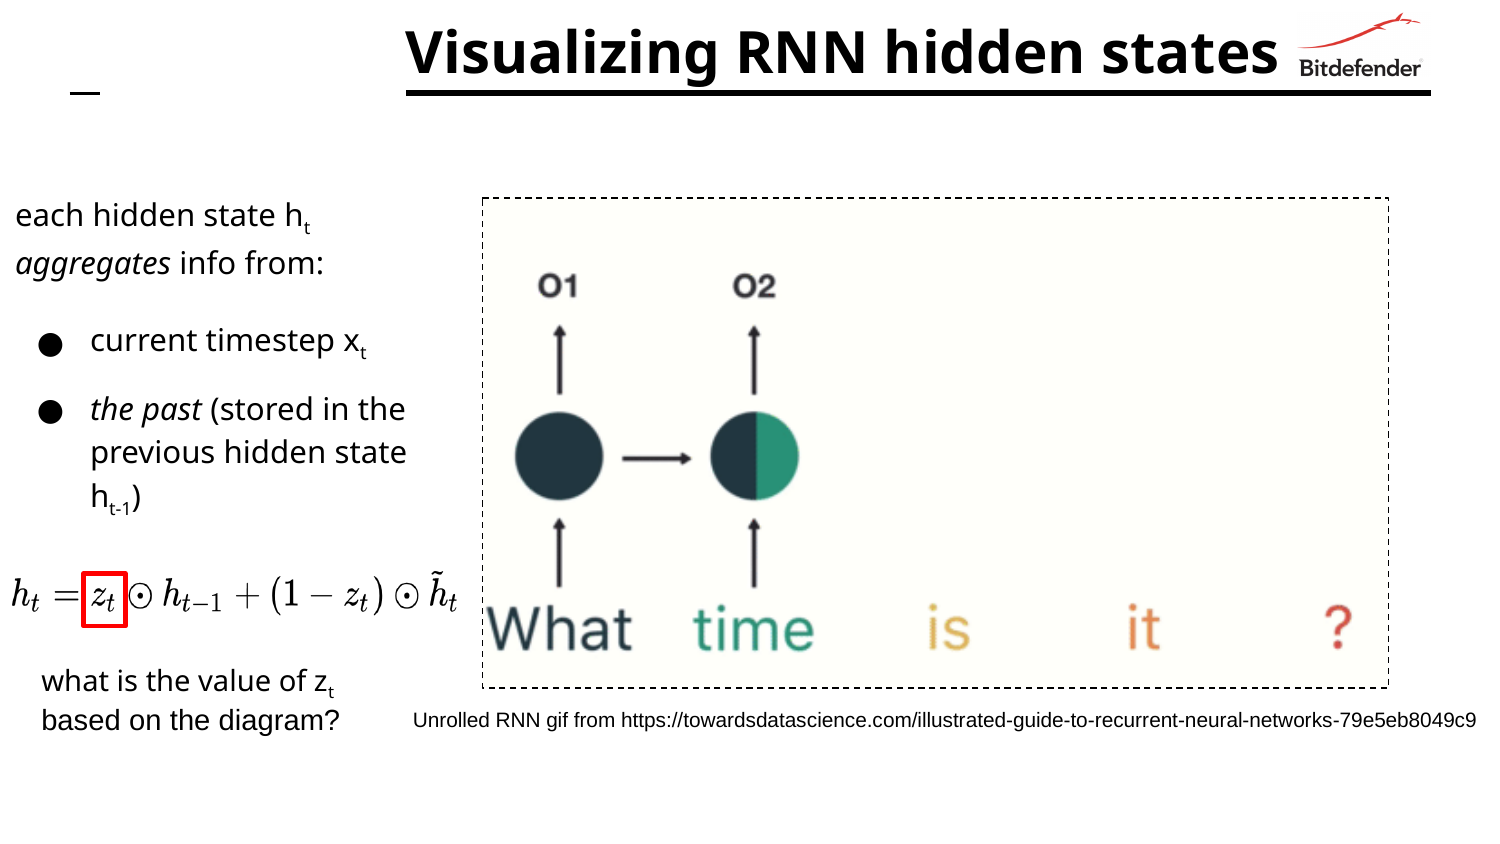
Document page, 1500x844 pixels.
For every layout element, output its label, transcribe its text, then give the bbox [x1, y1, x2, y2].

picture [9, 566, 463, 619]
picture [482, 198, 1388, 688]
title Visualizing RNN hidden states [390, 0, 1428, 105]
text_box what is the value of zt based on the diagram? [26, 646, 398, 752]
text_box Unrolled RNN gif from https://towardsdatascience.com/illustrated-guide-to-recurrent-neural-networks-79e5eb8049c9 [398, 691, 1500, 750]
list each hidden state ht aggregates info from: current timestep xt the past (stored in the previous hidden state ht-1) [0, 173, 426, 754]
